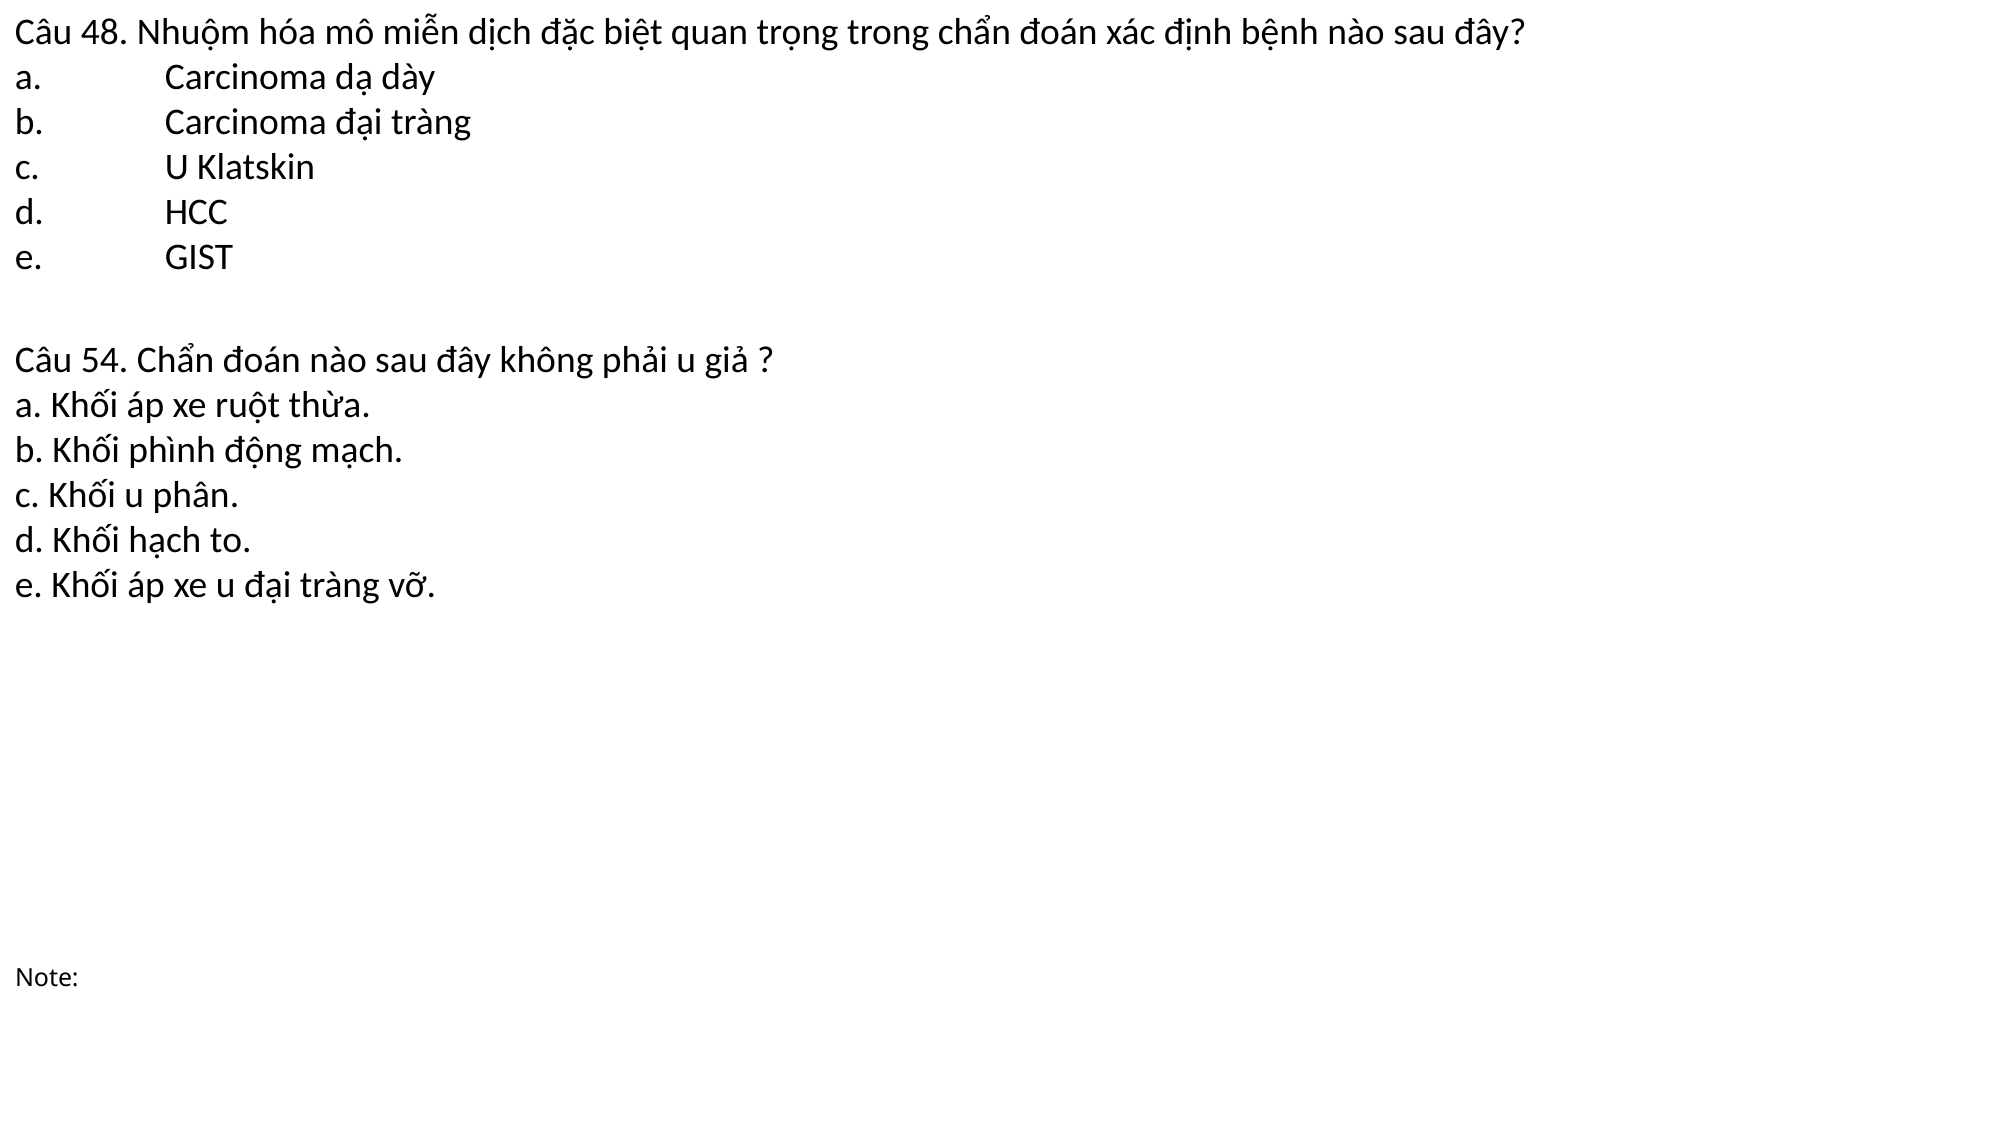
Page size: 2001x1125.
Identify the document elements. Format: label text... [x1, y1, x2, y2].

text_box Câu 54. Chẩn đoán nào sau đây không phải u giả ? a. Khối áp xe ruột thừa. b. Khối phình động mạch. c. Khối u phân. d. Khối hạch to. e. Khối áp xe u đại tràng vỡ. [0, 327, 2000, 613]
text_box Câu 48. Nhuộm hóa mô miễn dịch đặc biệt quan trọng trong chẩn đoán xác định bệnh nào sau đây? a. Carcinoma dạ dày b. Carcinoma đại tràng c. U Klatskin d. HCC e. GIST [0, 0, 2000, 285]
title Note: [0, 831, 2000, 1125]
